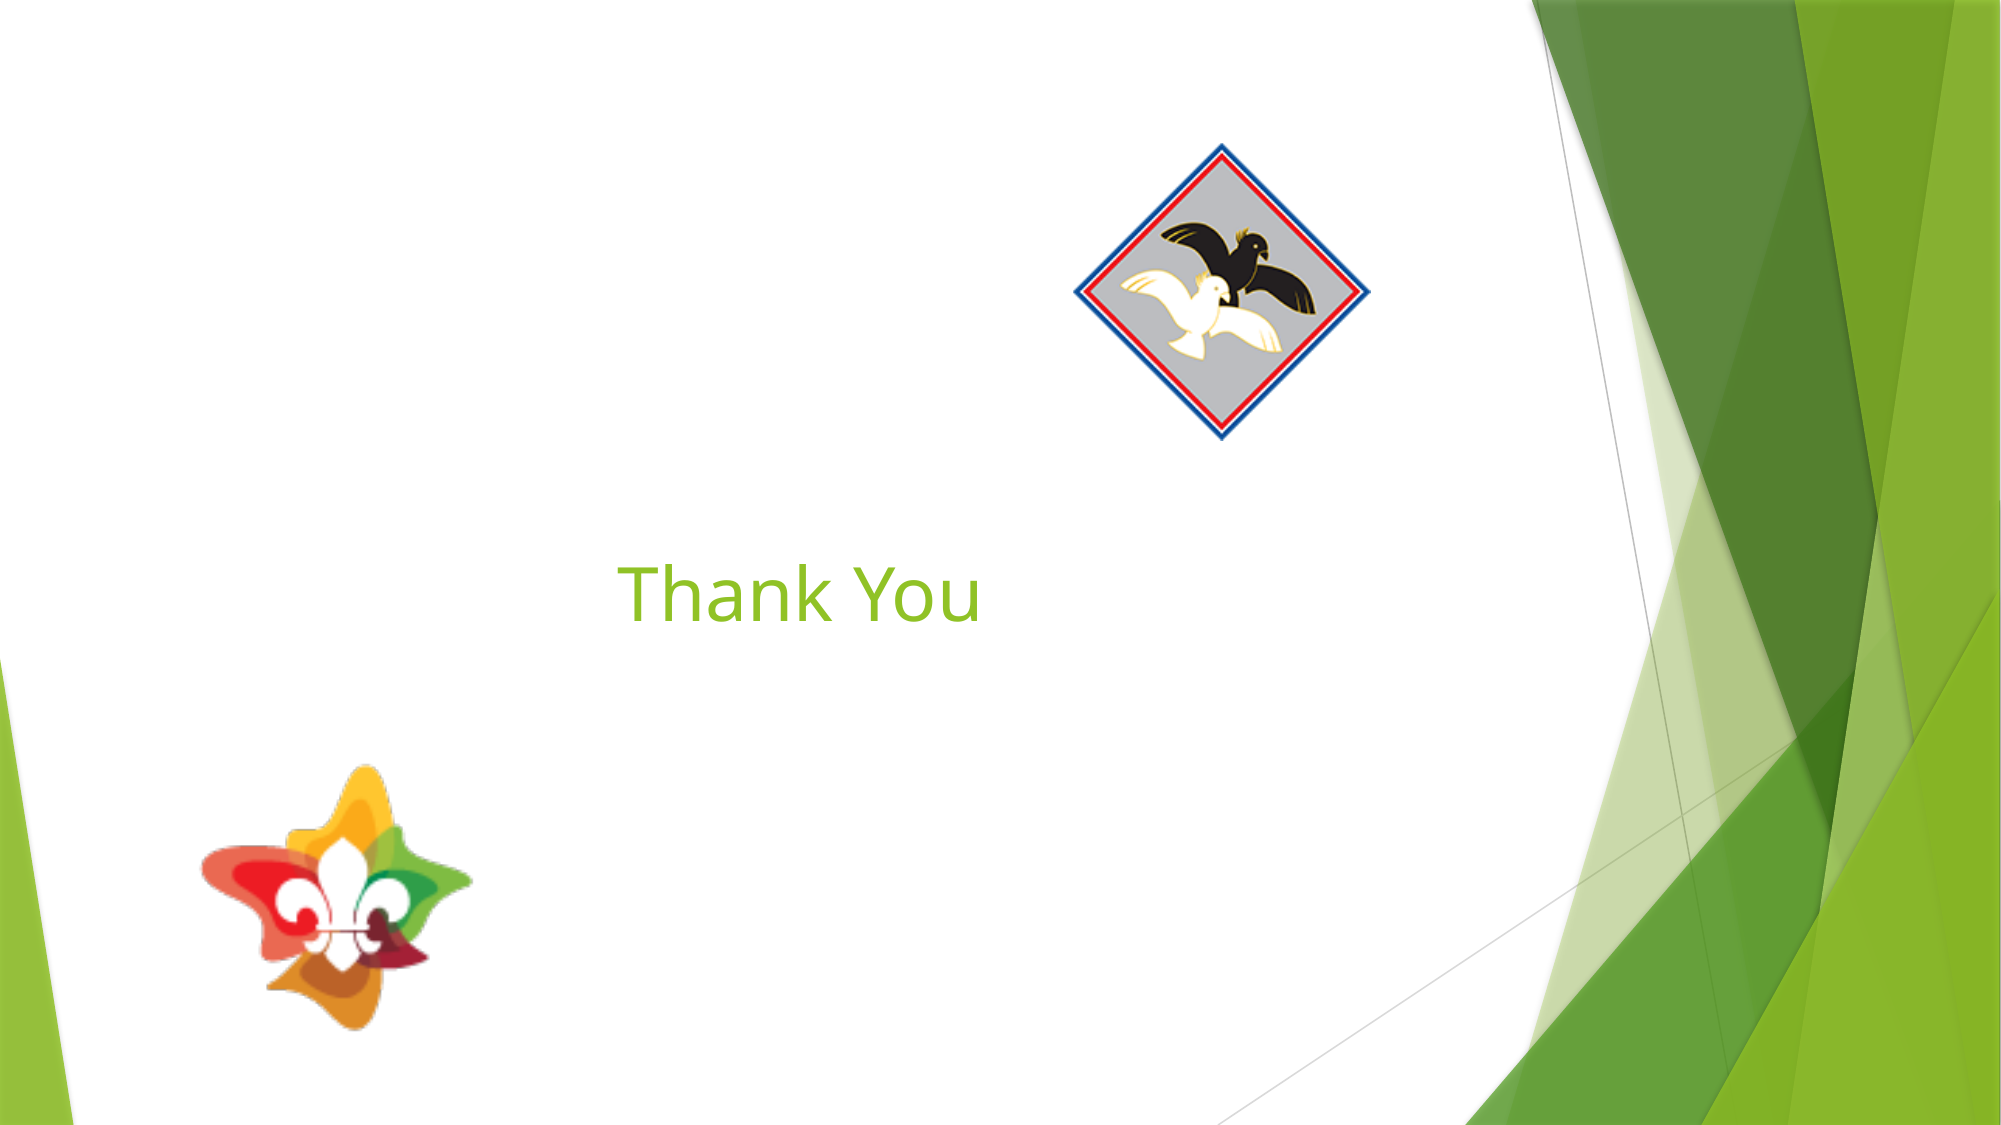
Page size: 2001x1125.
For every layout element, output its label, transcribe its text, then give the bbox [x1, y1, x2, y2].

picture [186, 760, 483, 1035]
picture [1073, 143, 1372, 442]
title Thank You [602, 539, 1223, 684]
